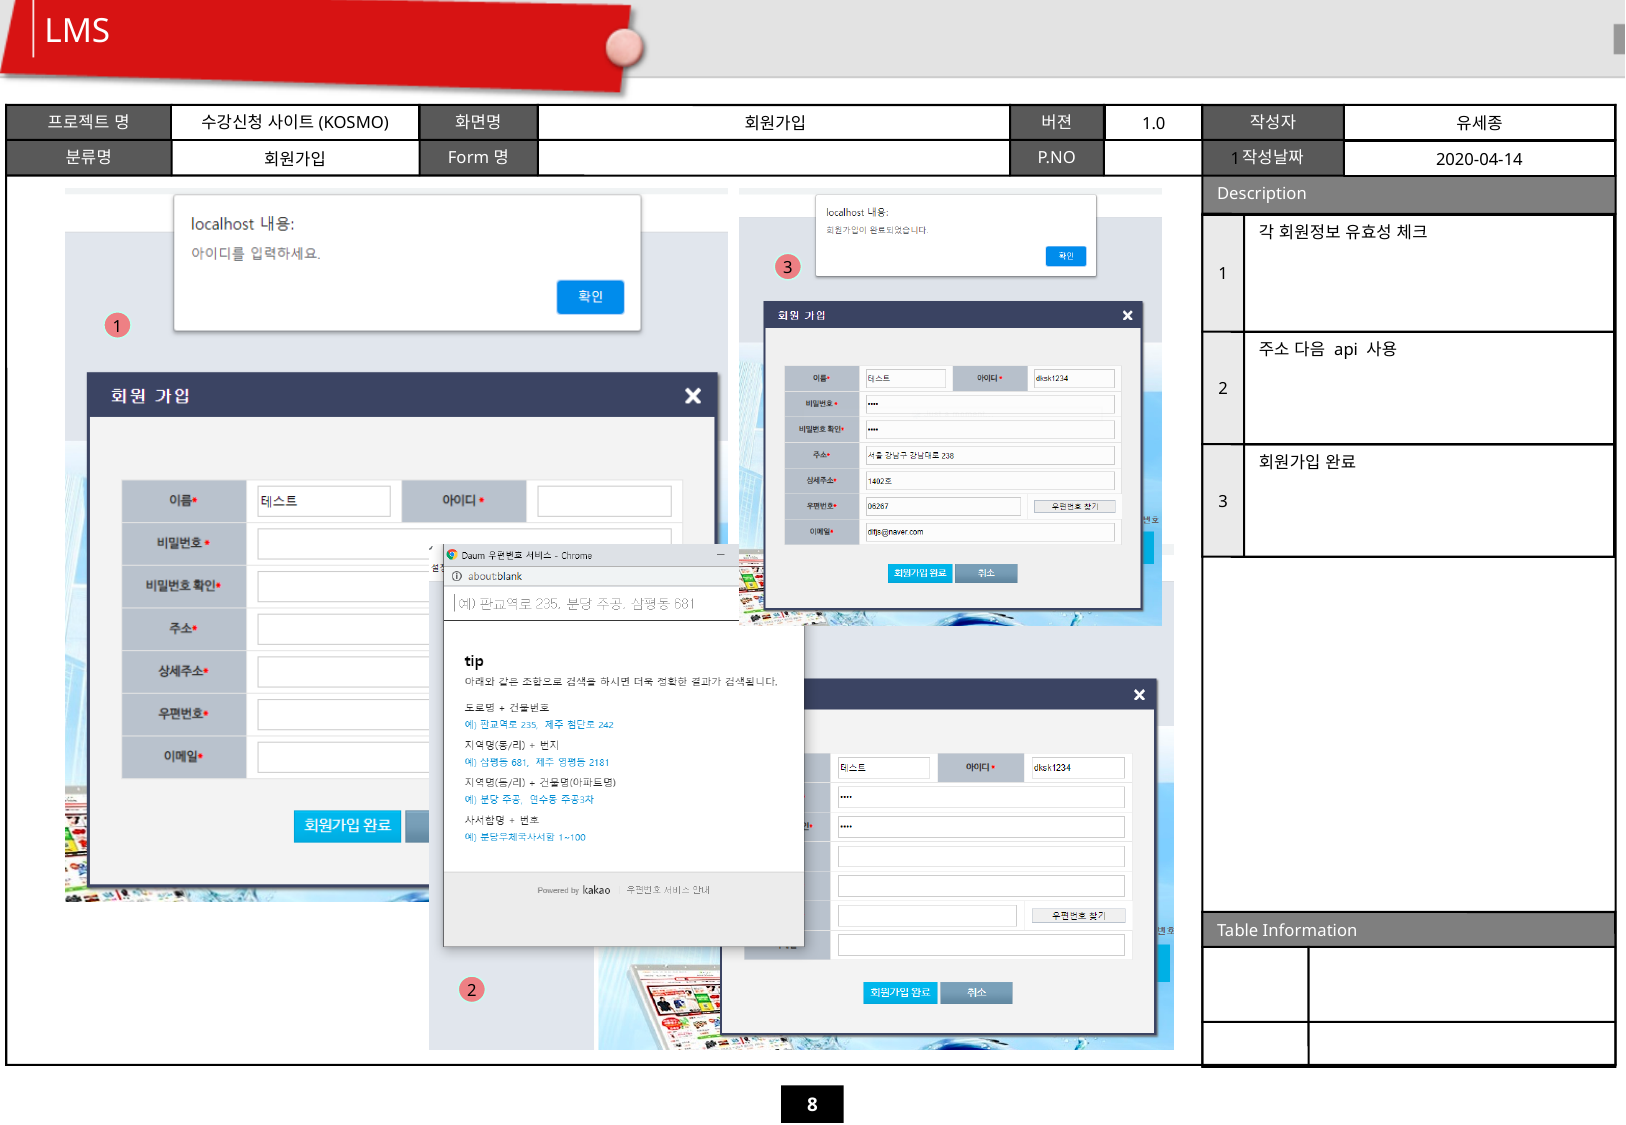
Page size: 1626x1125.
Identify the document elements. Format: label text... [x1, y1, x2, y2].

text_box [1202, 444, 1614, 557]
text_box 회원가입 [539, 103, 1012, 142]
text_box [1202, 214, 1614, 444]
text_box 1 [1105, 140, 1247, 176]
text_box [1202, 911, 1616, 1067]
text_box 2020-04-14 [1344, 141, 1615, 177]
text_box 유세종 [1344, 105, 1616, 140]
text_box LMS [29, 0, 597, 57]
picture [0, 0, 1625, 110]
text_box 회원가입 [171, 139, 420, 178]
picture [65, 188, 1174, 1050]
text_box 수강신청 사이트(KOSMO) [171, 104, 420, 139]
text_box 1.0 [1105, 105, 1203, 140]
